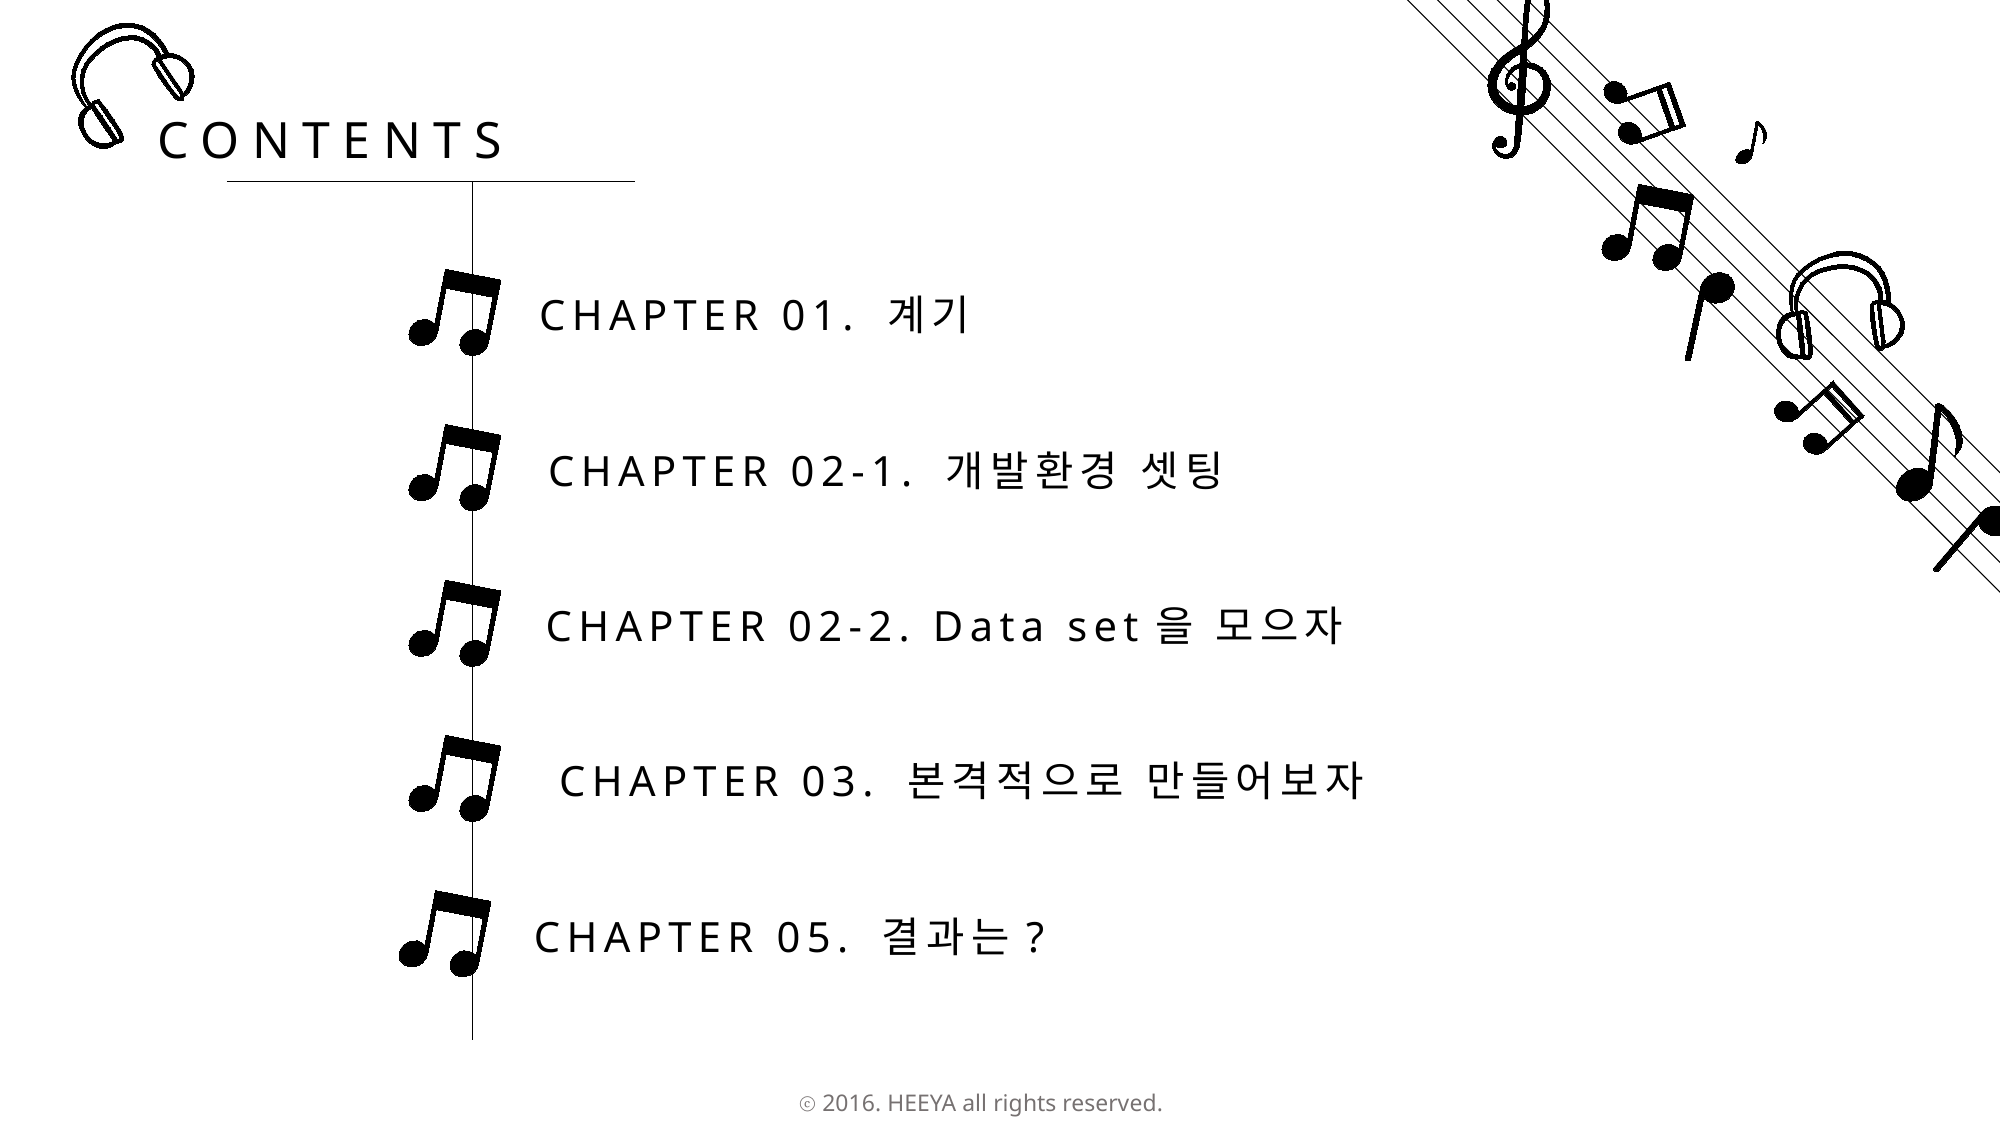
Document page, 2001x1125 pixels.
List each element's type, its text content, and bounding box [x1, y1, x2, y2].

text_box [473, 897, 491, 974]
text_box [459, 640, 472, 667]
text_box [459, 795, 472, 822]
text_box CHAPTER 01. 계기 [524, 281, 1001, 347]
text_box [459, 329, 472, 356]
text_box [450, 950, 472, 977]
text_box [408, 735, 472, 812]
text_box [473, 274, 501, 356]
text_box CHAPTER 02-2. Data set을 모으자 [530, 592, 1375, 657]
text_box [459, 485, 472, 511]
text_box [473, 585, 501, 667]
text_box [1394, 0, 2000, 596]
text_box [408, 424, 472, 501]
text_box CONTENTS [140, 100, 519, 176]
text_box CHAPTER 03. 본격적으로 만들어보자 [544, 747, 1410, 813]
text_box [473, 740, 501, 822]
text_box CHAPTER 02-1. 개발환경 셋팅 [533, 436, 1239, 502]
text_box [473, 429, 501, 511]
text_box [399, 890, 472, 967]
text_box [408, 269, 472, 346]
text_box [408, 580, 472, 657]
text_box [71, 23, 195, 149]
text_box CHAPTER 05. 결과는? [519, 902, 1060, 968]
